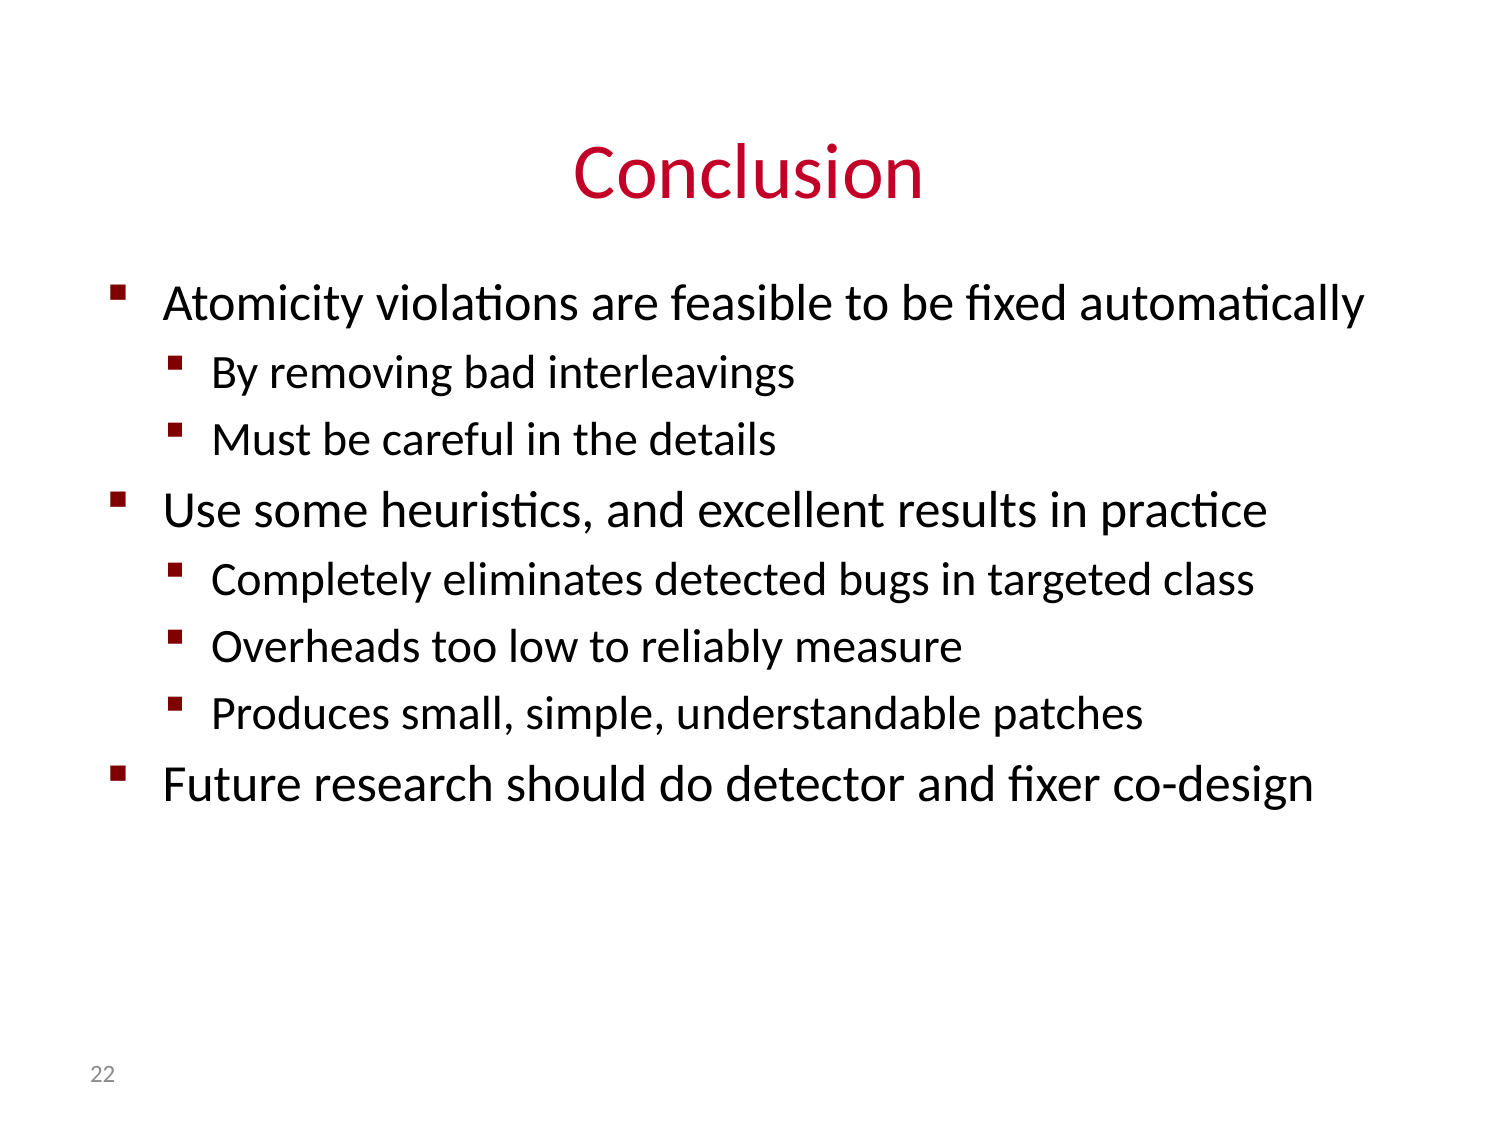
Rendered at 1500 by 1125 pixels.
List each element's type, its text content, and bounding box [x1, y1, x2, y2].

text_box Conclusion [0, 112, 1500, 222]
text_box Atomicity violations are feasible to be fixed automatically By removing bad interleavings Must be careful in the details Use some heuristics, and excellent results in practice Completely eliminates detected bugs in targeted class Overheads too low to reliably measure Produces small, simple, understandable patches Future research should do detector and fixer co-design [91, 260, 1409, 931]
text_box 22 [75, 1042, 425, 1103]
